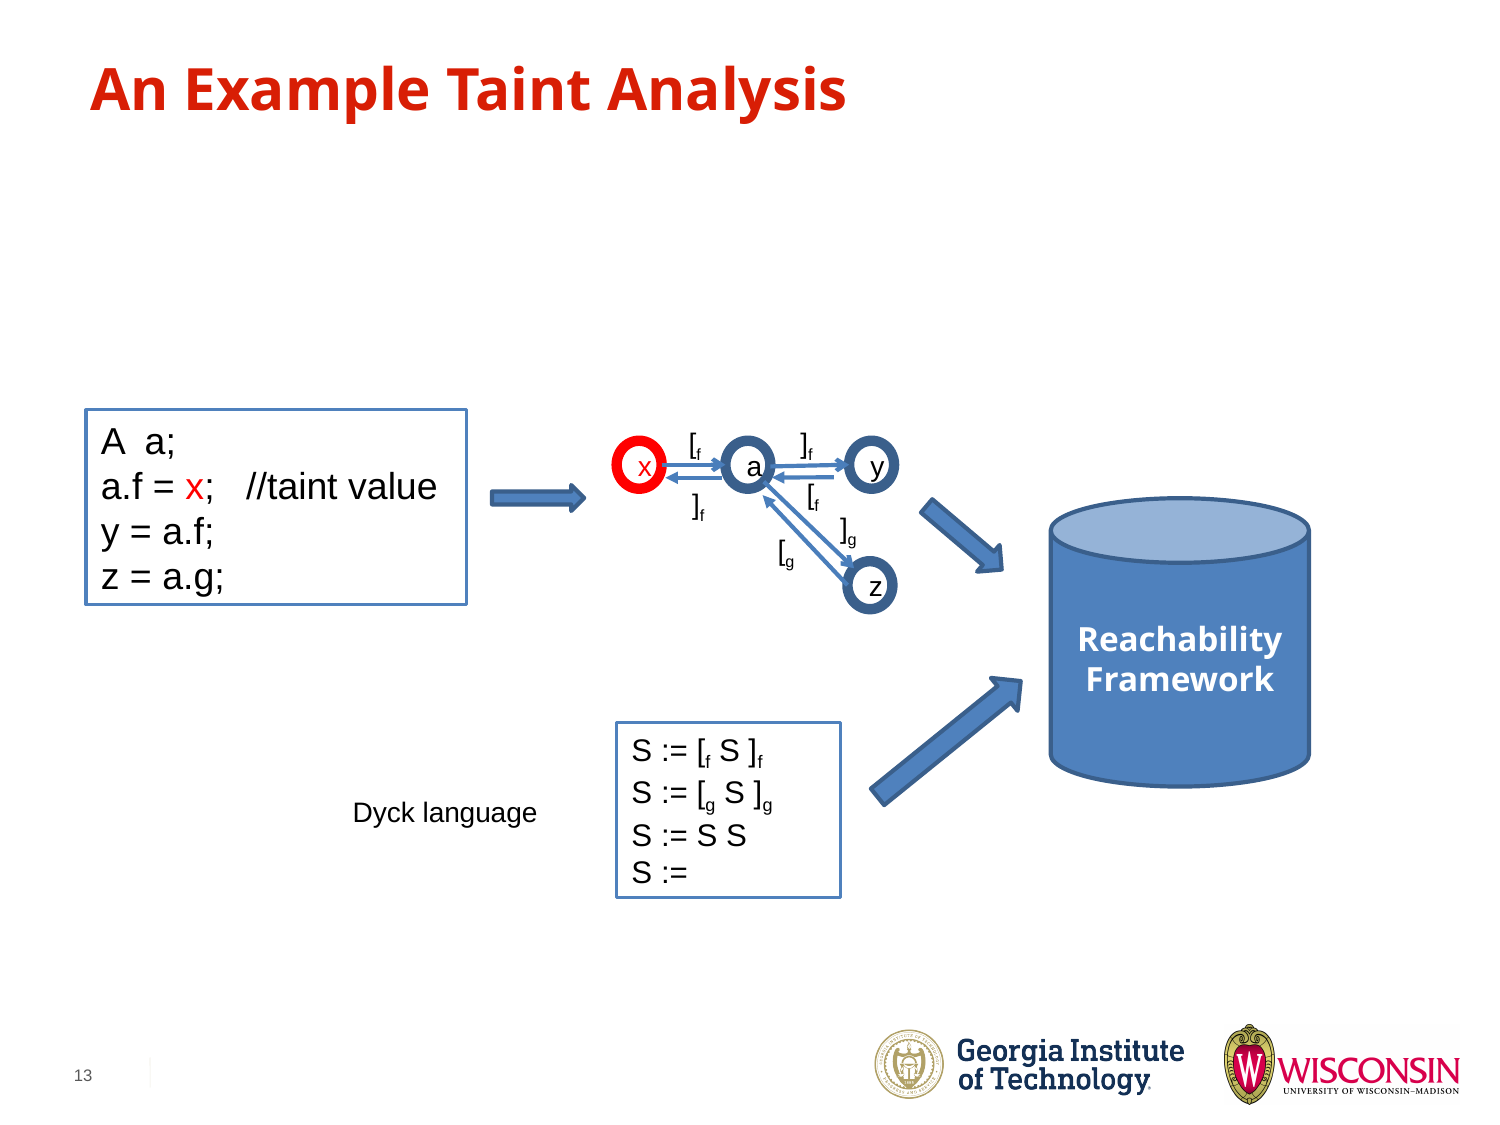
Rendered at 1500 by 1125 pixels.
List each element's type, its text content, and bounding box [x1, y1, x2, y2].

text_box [664, 468, 855, 589]
text_box Reachability Framework [1048, 496, 1312, 789]
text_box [616, 417, 895, 610]
text_box [918, 497, 1004, 574]
picture [862, 1024, 1196, 1104]
text_box [489, 483, 587, 513]
text_box A a; a.f = x; //taint value y = a.f; z = a.g; [85, 409, 467, 605]
text_box Fast-Dyck  [1054, 501, 1306, 560]
title An Example Taint Analysis [75, 45, 1425, 188]
text_box [868, 675, 1023, 808]
picture [1224, 1024, 1460, 1105]
slide_number 13 [49, 1049, 101, 1101]
text_box Dyck language [337, 786, 567, 836]
